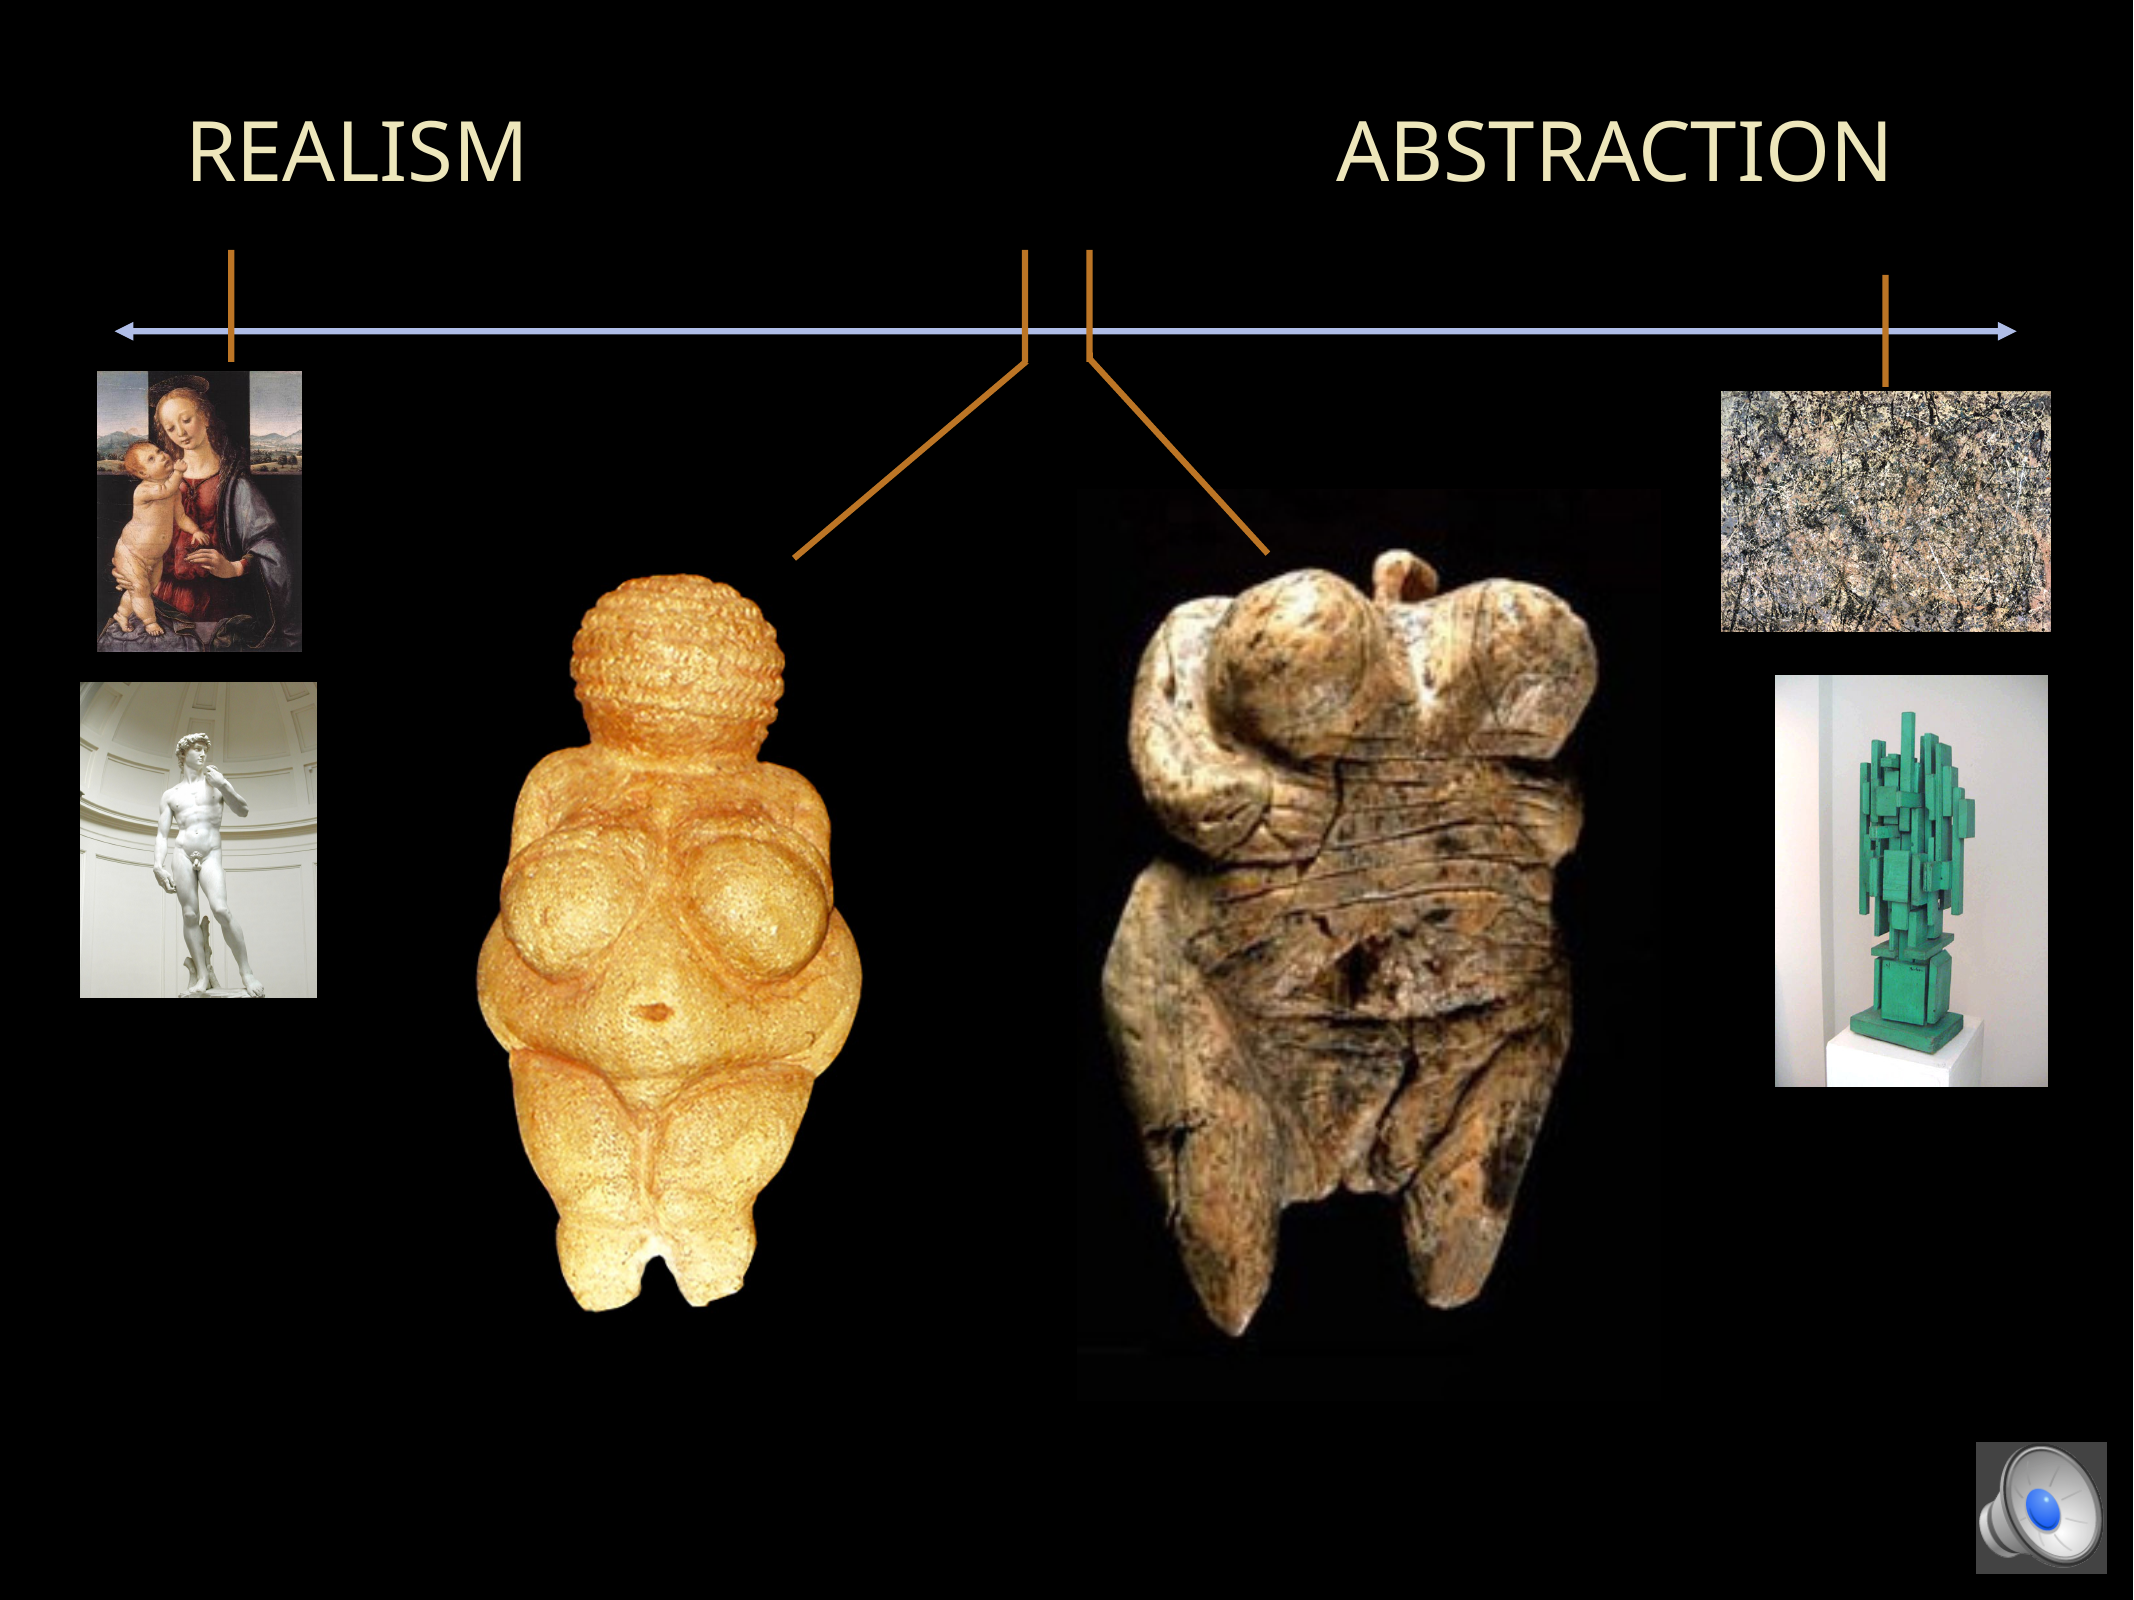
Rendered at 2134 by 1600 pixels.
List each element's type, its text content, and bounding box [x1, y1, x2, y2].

text_box [1886, 325, 2017, 338]
picture [1721, 391, 2051, 633]
picture [97, 371, 302, 652]
picture [80, 682, 318, 998]
text_box REALISM [184, 97, 530, 198]
picture [1774, 675, 2049, 1087]
text_box [114, 325, 231, 338]
picture [1974, 1441, 2109, 1576]
picture [364, 486, 984, 1403]
text_box ABSTRACTION [1336, 97, 1895, 198]
picture [1076, 489, 1661, 1401]
